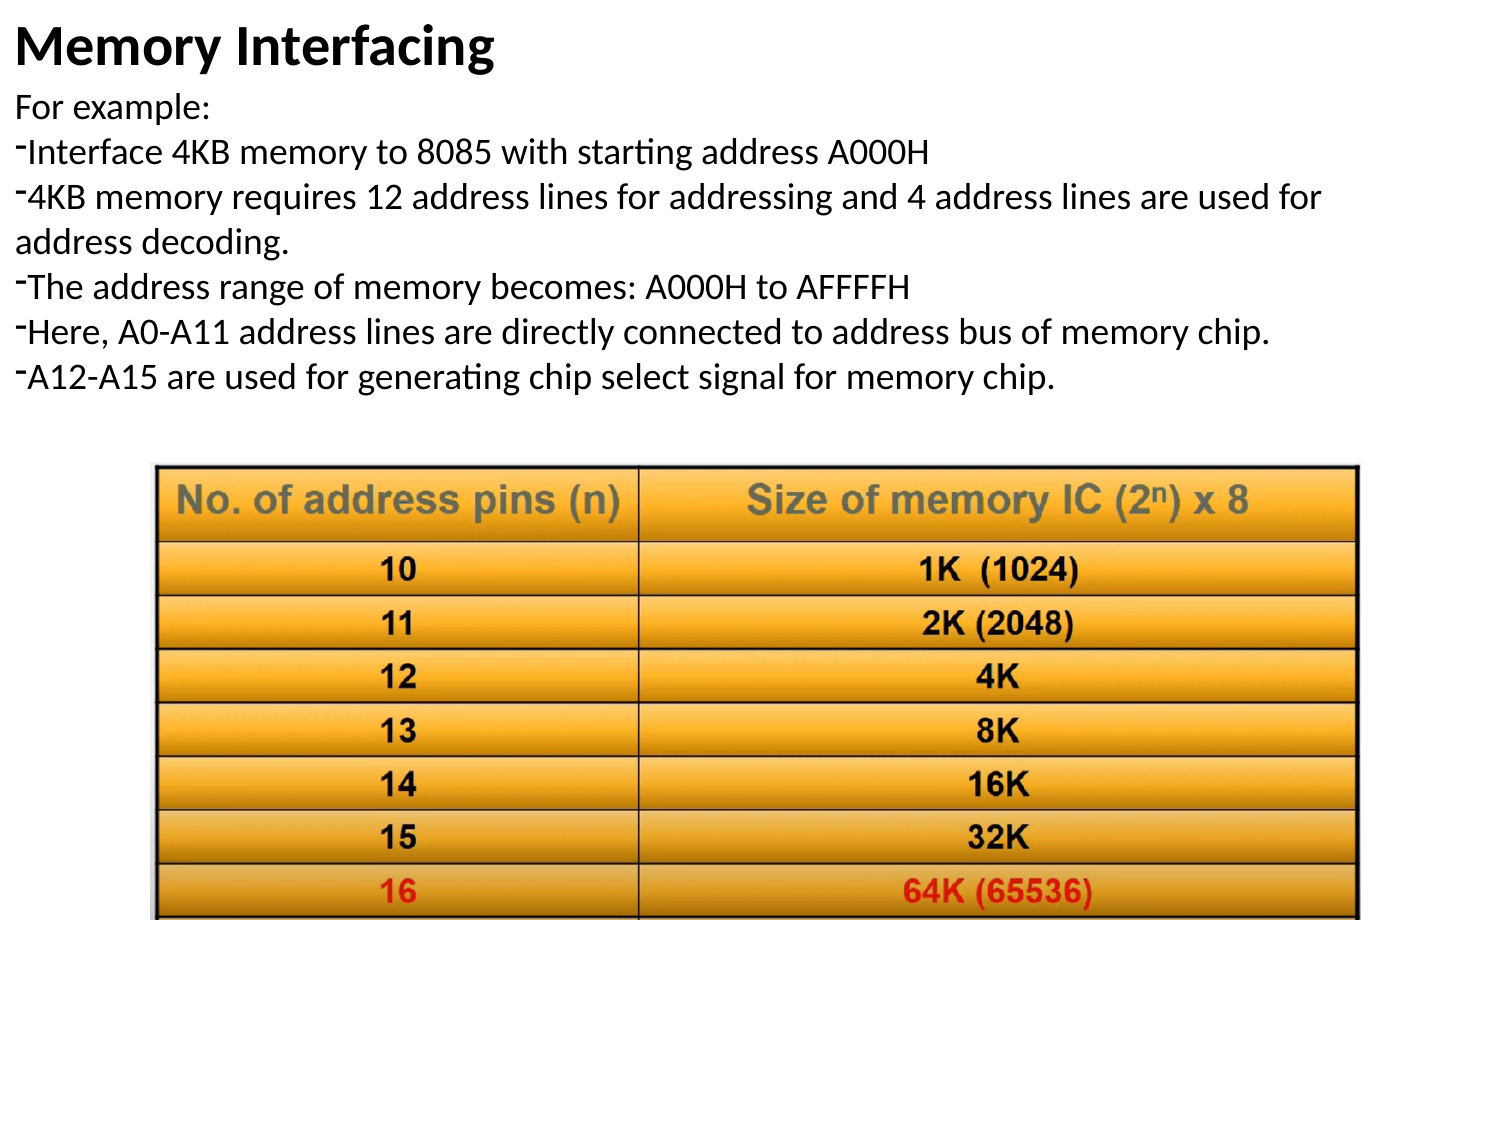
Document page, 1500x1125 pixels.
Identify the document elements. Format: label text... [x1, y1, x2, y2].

text_box Memory Interfacing [0, 0, 1475, 85]
picture [149, 462, 1361, 920]
text_box For example: Interface 4KB memory to 8085 with starting address A000H 4KB memory requires 12 address lines for addressing and 4 address lines are used for address decoding. The address range of memory becomes: A000H to AFFFFH Here, A0-A11 address lines are directly connected to address bus of memory chip. A12-A15 are used for generating chip select signal for memory chip. [0, 74, 1463, 450]
